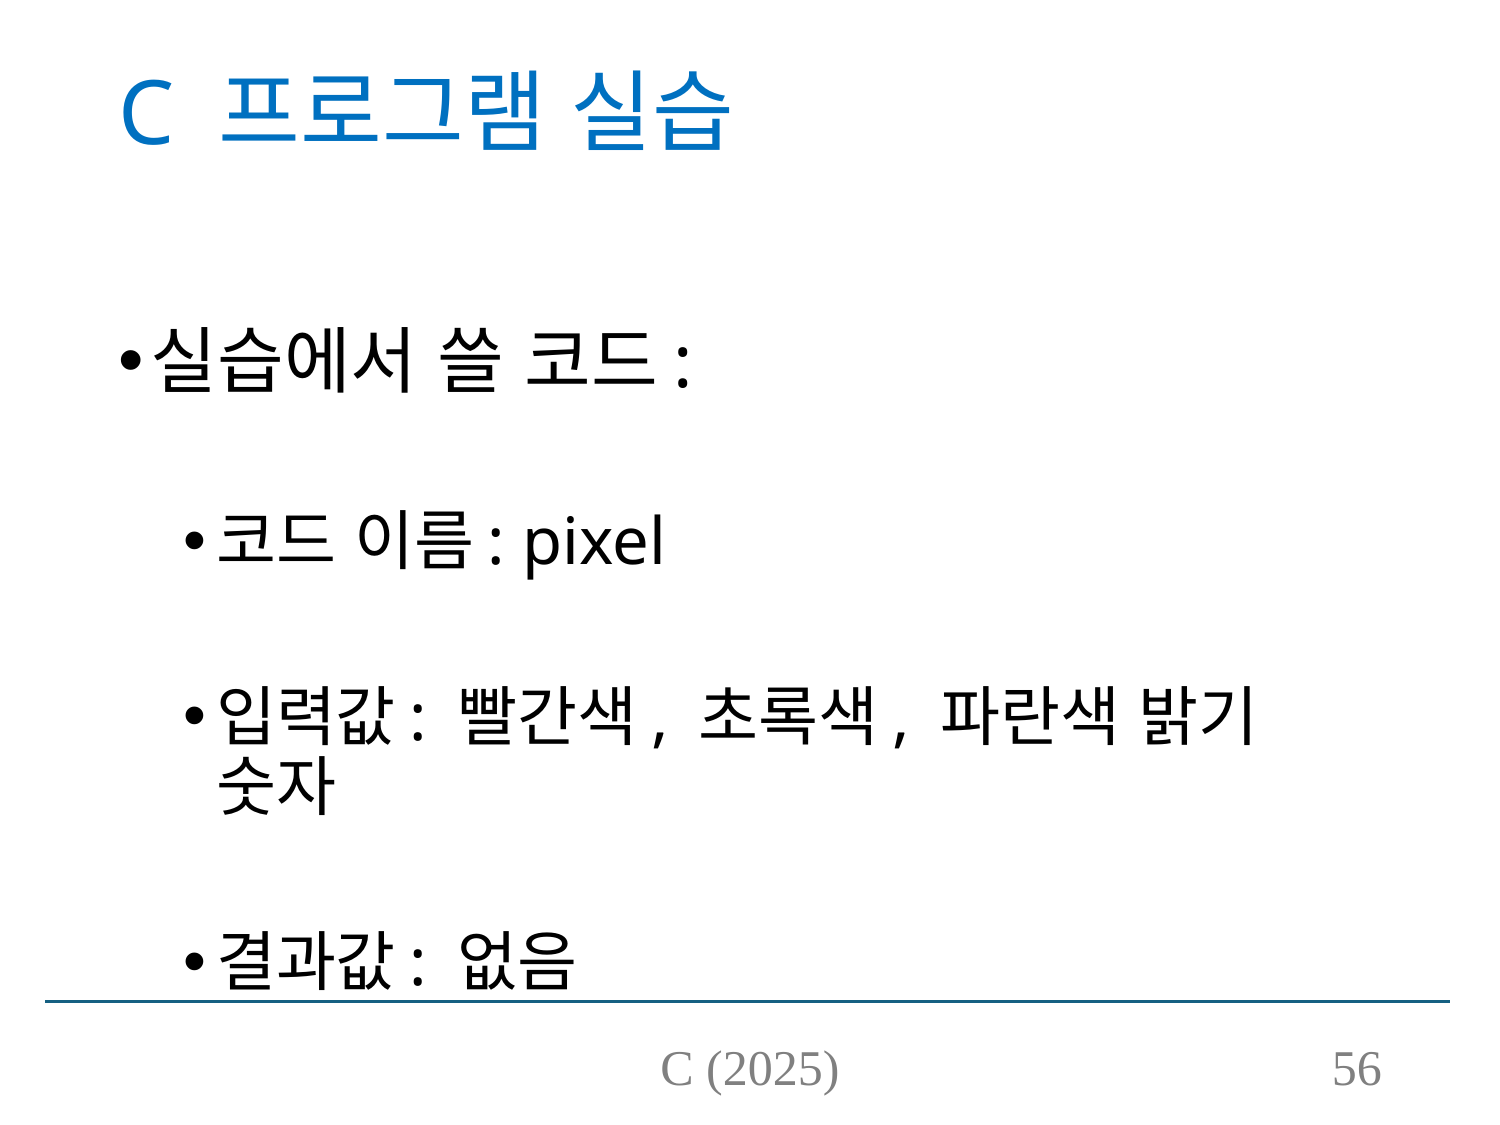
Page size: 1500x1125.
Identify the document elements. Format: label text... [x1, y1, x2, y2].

footer C (2025) [496, 1042, 1004, 1103]
list 실습에서 쓸 코드: 코드 이름: pixel 입력값: 빨간색, 초록색, 파란색 밝기 숫자 결과값: 없음 [103, 212, 1397, 1014]
title C 프로그램 실습 [103, 59, 1397, 172]
slide_number 56 [1059, 1042, 1397, 1103]
